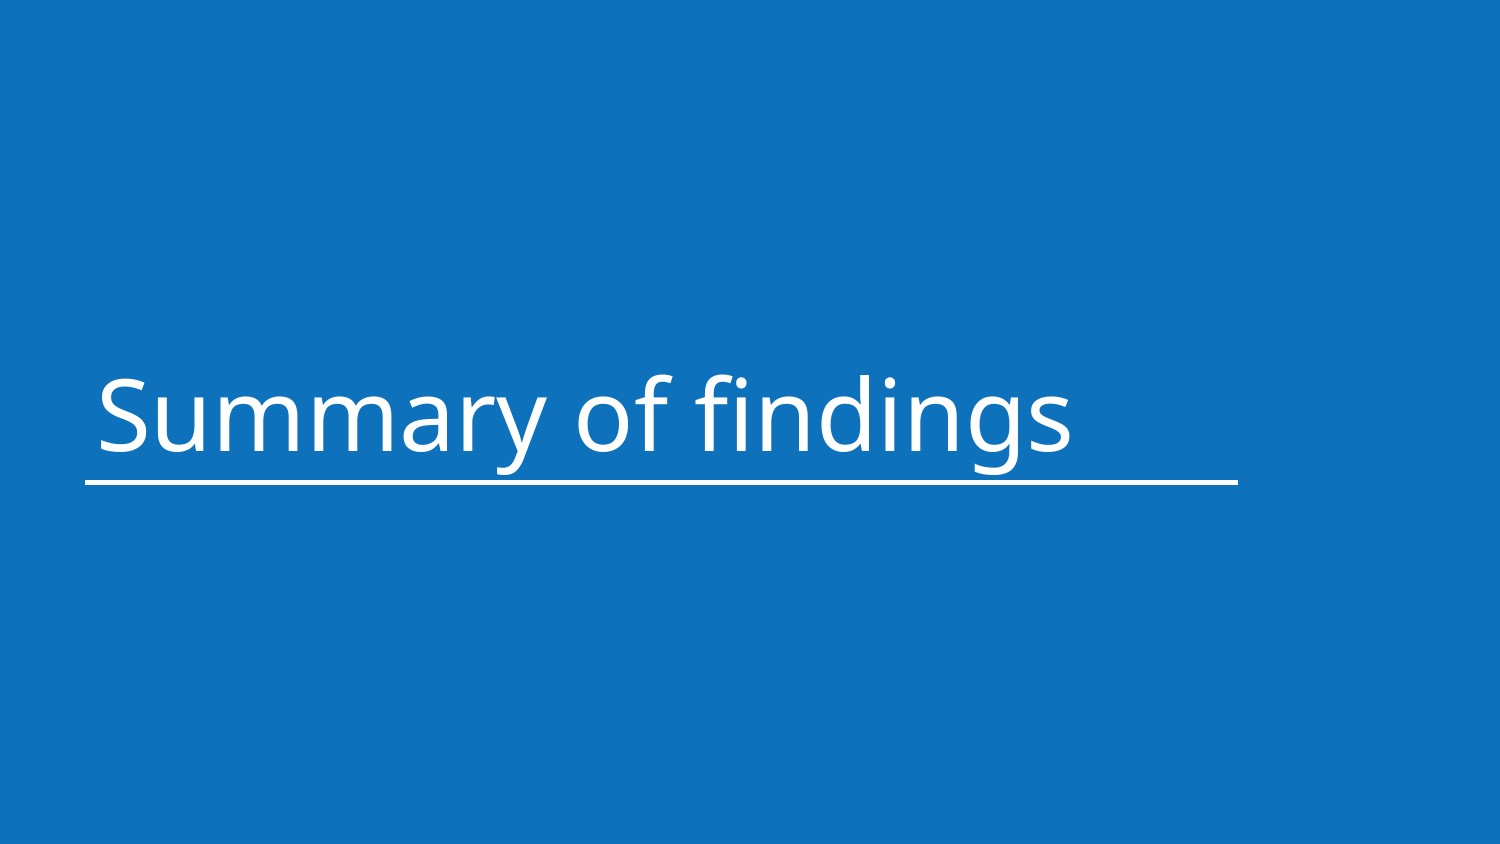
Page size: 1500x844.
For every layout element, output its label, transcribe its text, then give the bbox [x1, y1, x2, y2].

list Summary of findings [80, 180, 1352, 653]
